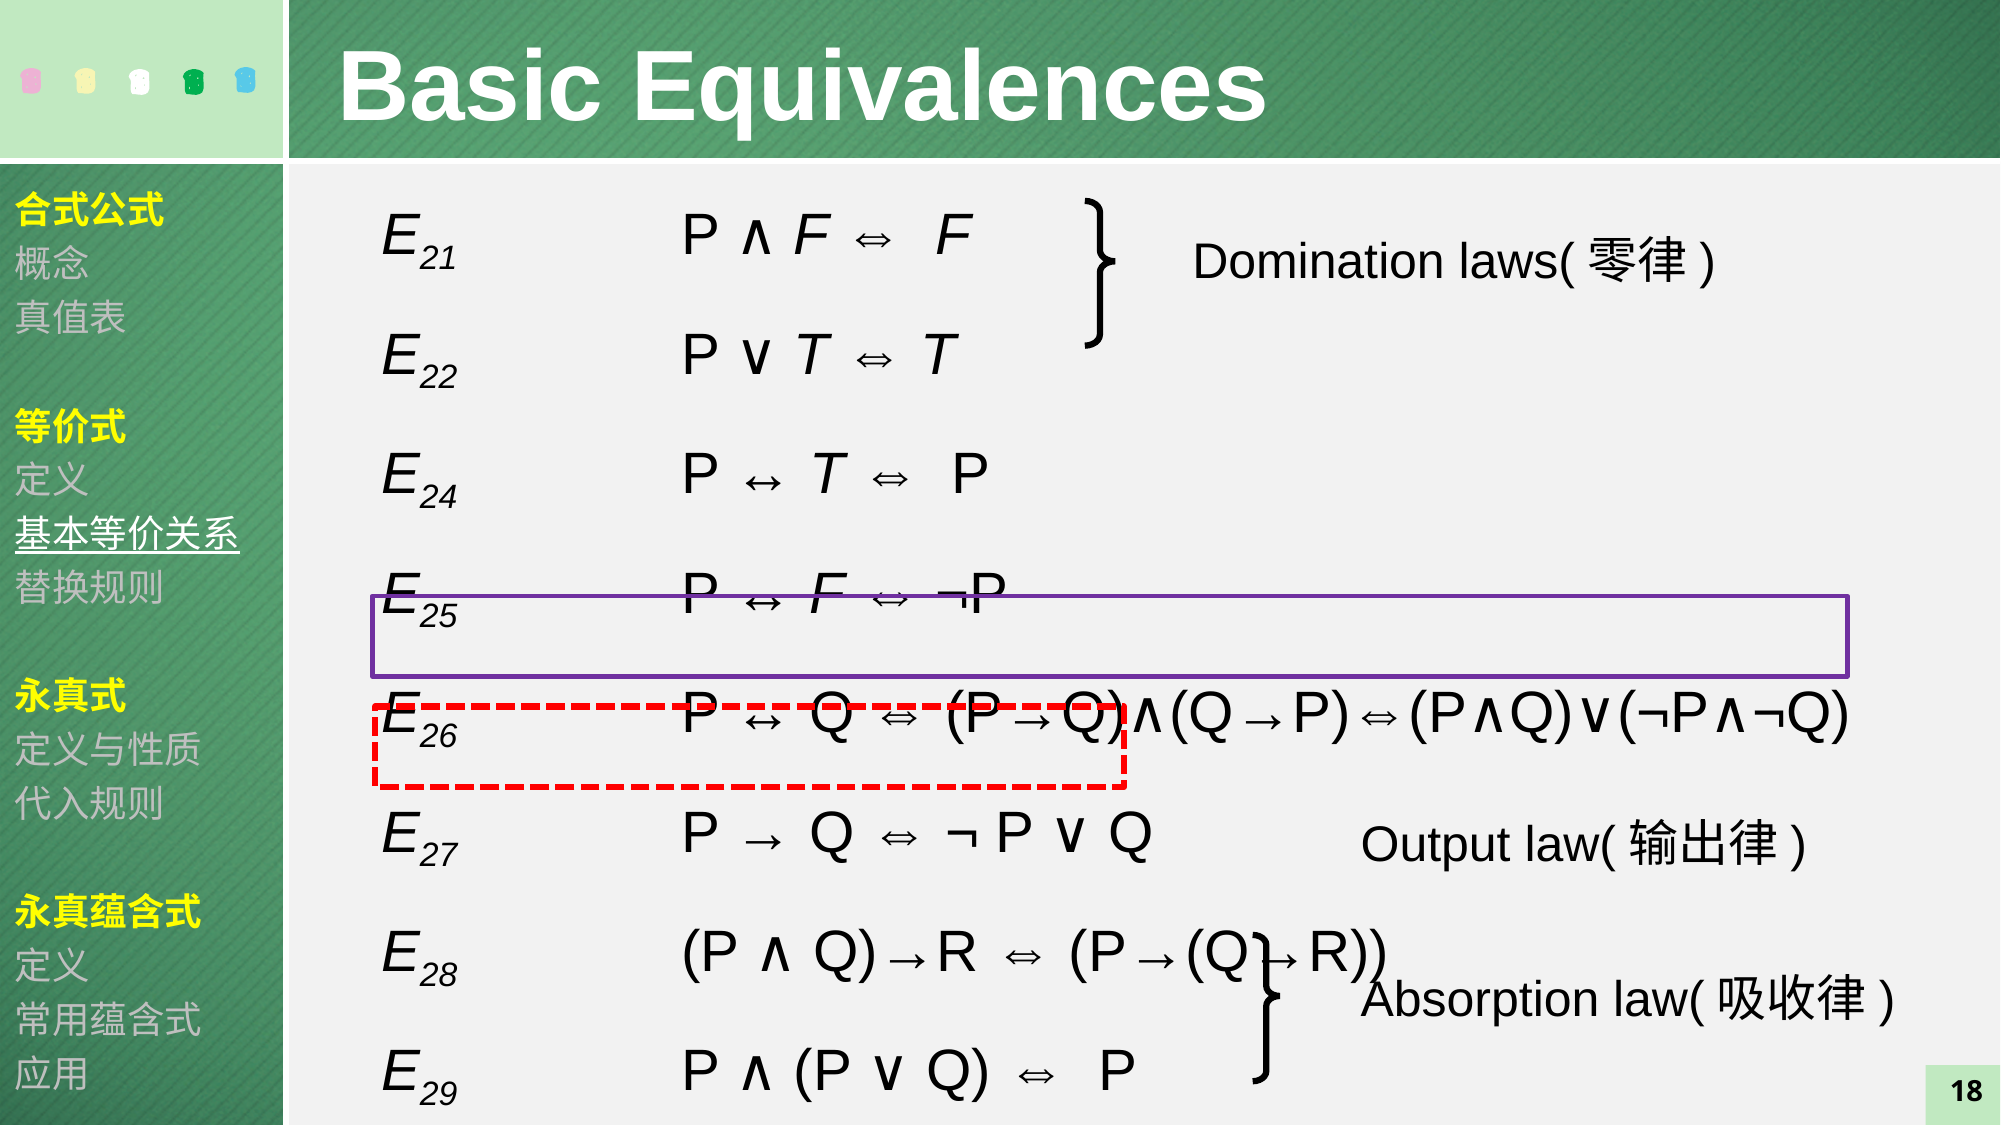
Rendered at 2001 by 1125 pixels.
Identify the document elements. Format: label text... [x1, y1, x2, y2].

text_box Basic Equivalences [322, 12, 1577, 148]
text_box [19, 65, 258, 95]
text_box Output law(输出律) [1345, 804, 1867, 880]
text_box 合式公式 概念 真值表 等价式 定义 基本等价关系 替换规则 永真式 定义与性质 代入规则 永真蕴含式 定义 常用蕴含式 应用 [0, 170, 277, 1103]
slide_number 18 [1951, 1065, 2000, 1125]
picture [289, 0, 2000, 158]
text_box [1084, 200, 1116, 347]
text_box [375, 706, 1124, 787]
picture [0, 164, 283, 1125]
text_box [1252, 934, 1280, 1082]
text_box [372, 596, 1848, 677]
text_box Domination laws(零律) [1177, 221, 1851, 296]
text_box E21 P ∧ F ⇔ F E22 P ∨ T ⇔ T E24 P ↔ T ⇔ P E25 P ↔ F ⇔ ¬P E26 P ↔ Q ⇔ (P→Q)∧(Q→P)⇔(P∧Q)∨(¬P∧¬Q) E27 P → Q ⇔ ¬ P ∨ Q E28 (P ∧ Q)→R ⇔ (P→(Q→R)) E29 P ∧ (P ∨ Q) ⇔ P E30 P ∨ (P ∧ Q) ⇔ P [366, 149, 1951, 1125]
text_box Absorption law(吸收律) [1345, 958, 2000, 1034]
